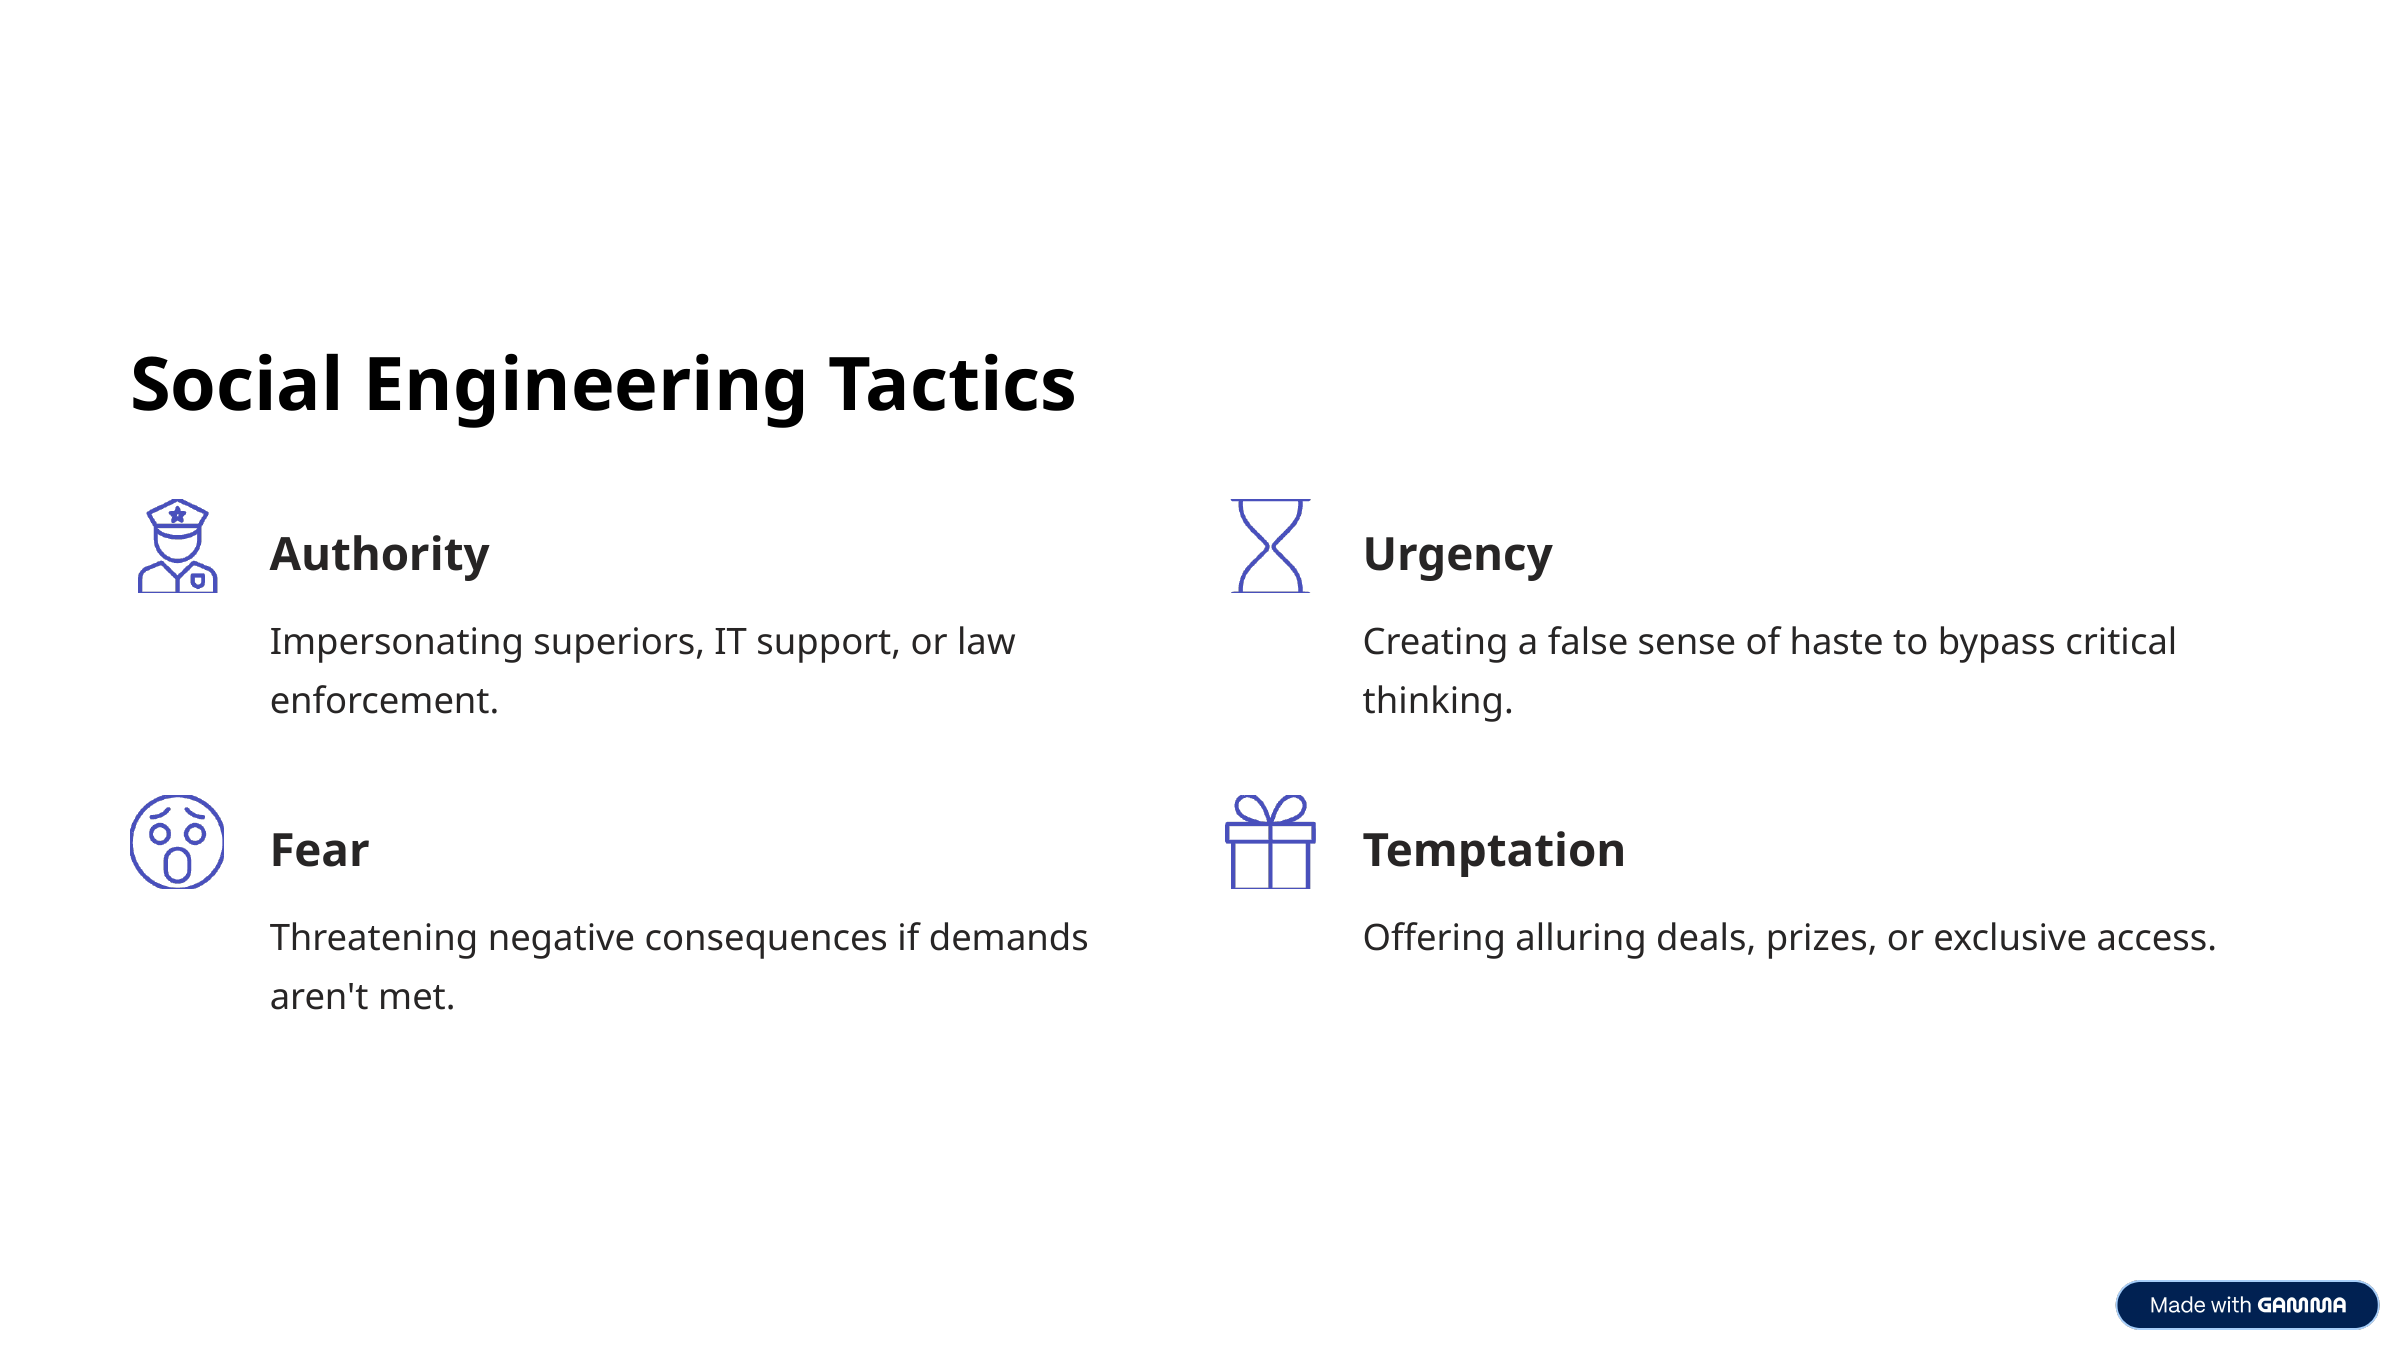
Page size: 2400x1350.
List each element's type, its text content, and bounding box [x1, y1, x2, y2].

text_box Urgency [1362, 521, 1828, 580]
text_box Offering alluring deals, prizes, or exclusive access. [1362, 898, 2270, 958]
picture [2106, 1271, 2389, 1339]
picture [1223, 795, 1317, 889]
picture [130, 795, 224, 889]
text_box Fear [269, 817, 735, 877]
text_box Authority [269, 521, 735, 580]
text_box Threatening negative consequences if demands aren't met. [269, 898, 1177, 1018]
picture [130, 499, 224, 593]
text_box Impersonating superiors, IT support, or law enforcement. [269, 602, 1177, 722]
text_box Creating a false sense of haste to bypass critical thinking. [1362, 602, 2270, 722]
picture [1223, 499, 1317, 593]
text_box Temptation [1362, 817, 1828, 877]
text_box Social Engineering Tactics [130, 332, 1089, 426]
